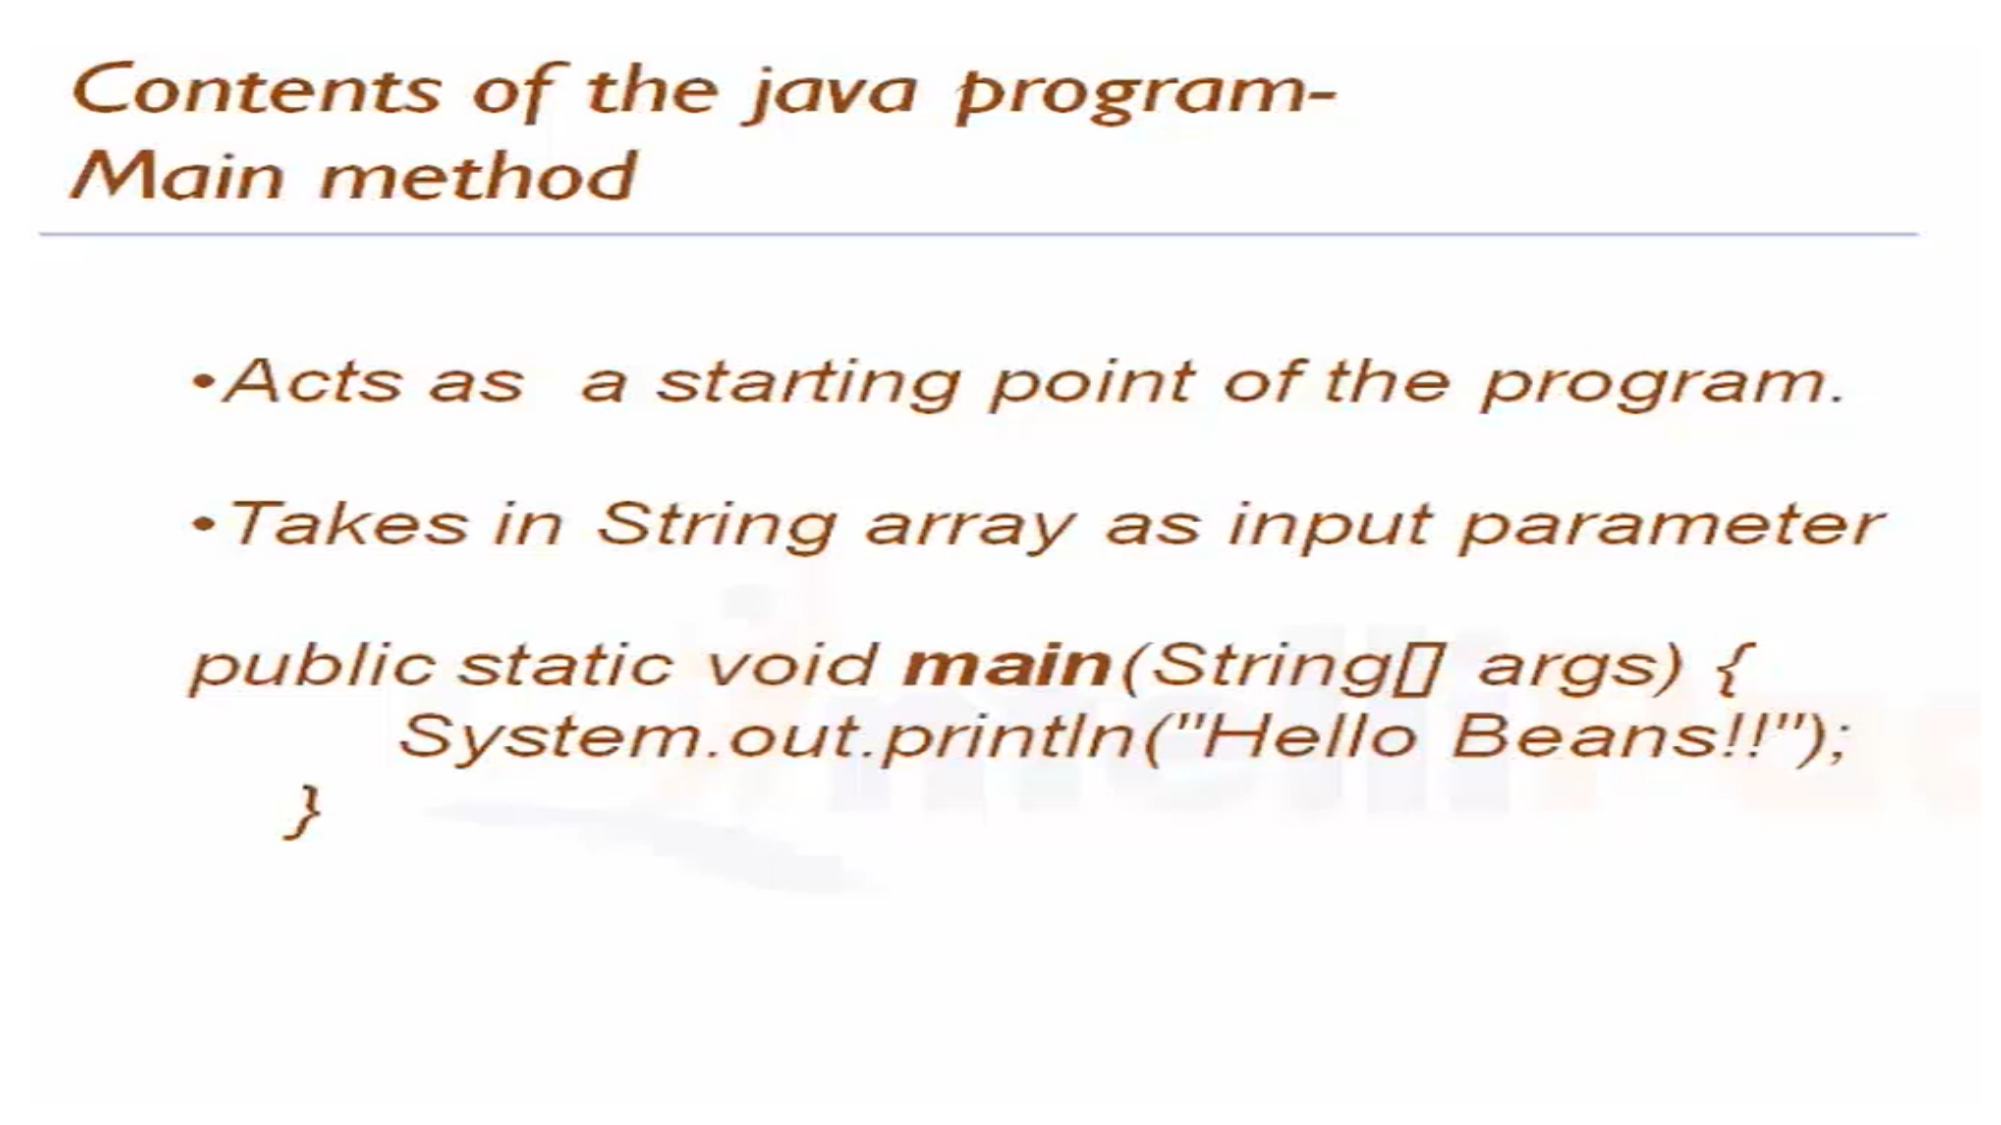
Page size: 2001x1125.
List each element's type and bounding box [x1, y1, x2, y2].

list [28, 44, 1981, 1104]
